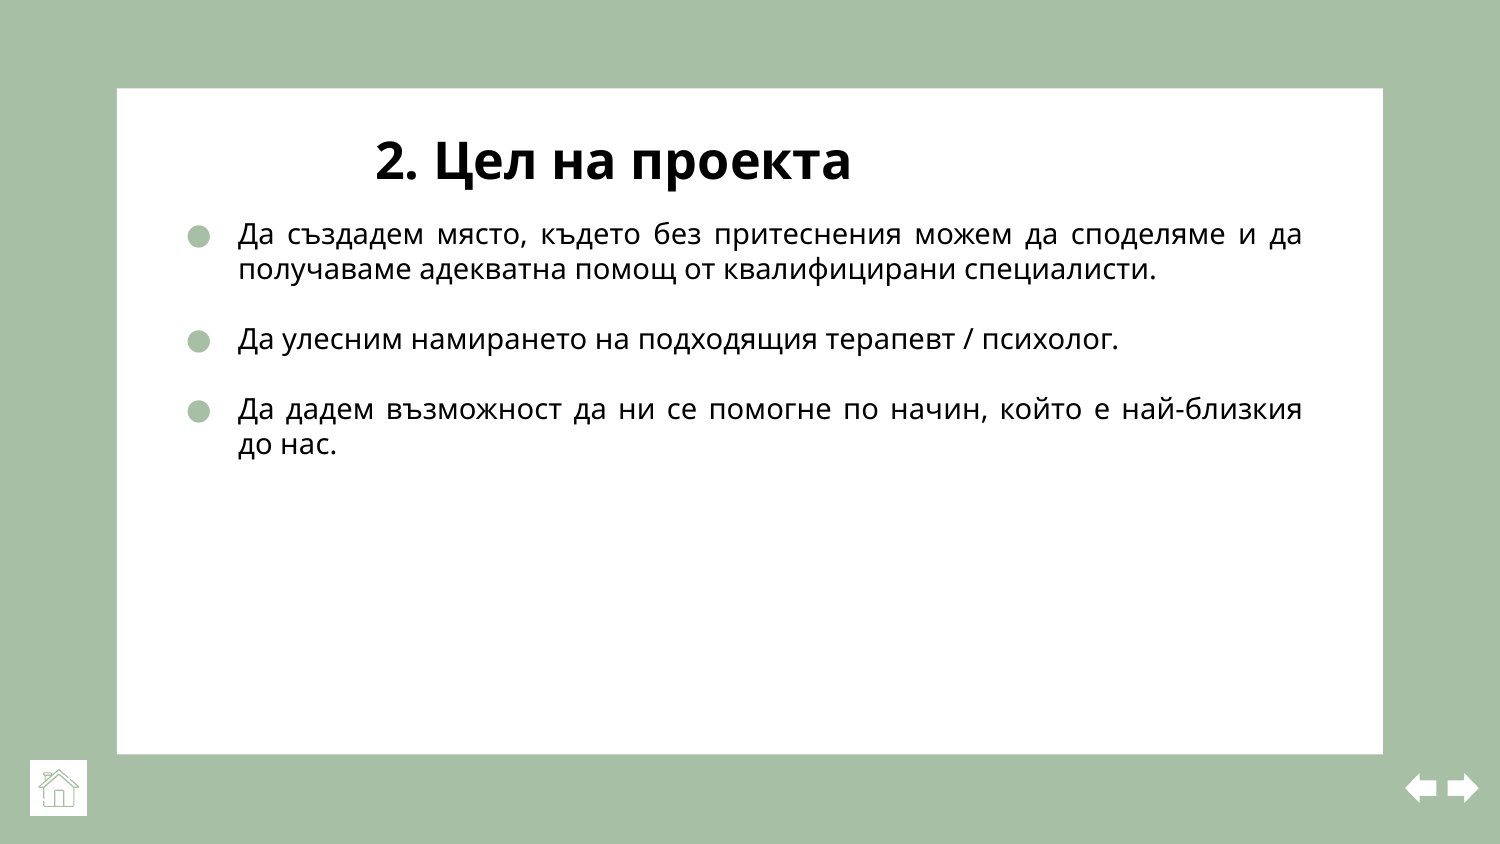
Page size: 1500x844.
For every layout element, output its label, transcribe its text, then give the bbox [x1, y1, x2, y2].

text_box [38, 769, 80, 807]
list Да създадем място, където без притеснения можем да споделяме и да получаваме адекватна помощ от квалифицирани специалисти. Да улесним намирането на подходящия терапевт / психолог. Да дадем възможност да ни се помогне по начин, който е най-близкия до нас. [148, 200, 1319, 728]
title 2. Цел на проекта [141, 112, 1088, 202]
text_box [1446, 770, 1481, 806]
text_box [1403, 771, 1438, 806]
text_box [29, 758, 88, 818]
